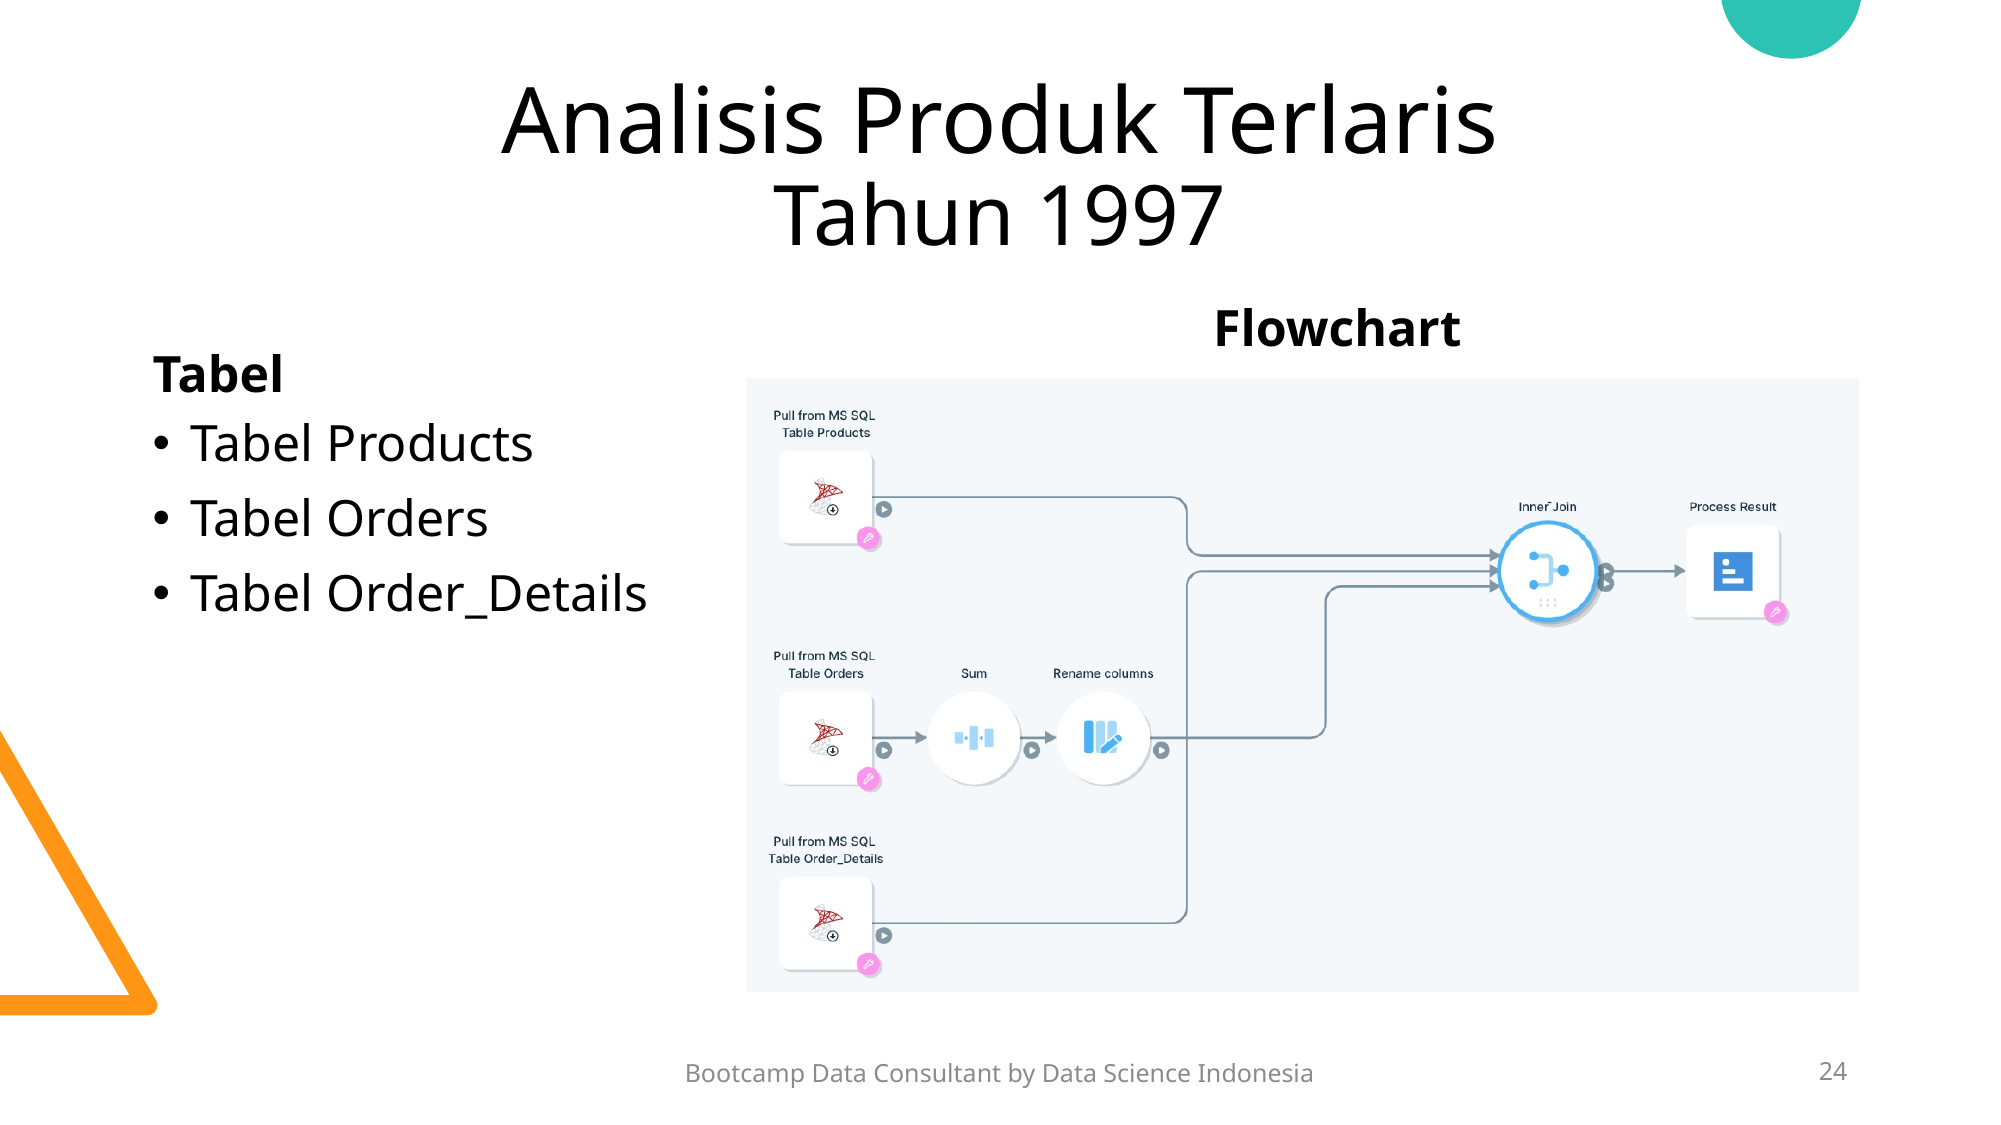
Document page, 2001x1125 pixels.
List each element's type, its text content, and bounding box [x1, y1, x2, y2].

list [746, 378, 1860, 992]
list Tabel [137, 275, 984, 410]
title Analisis Produk Terlaris Tahun 1997 [137, 59, 1863, 278]
list Flowchart [815, 286, 1859, 365]
slide_number 24 [1412, 1042, 1863, 1103]
list Tabel Products Tabel Orders Tabel Order_Details [137, 410, 984, 1016]
footer Bootcamp Data Consultant by Data Science Indonesia [662, 1042, 1338, 1103]
